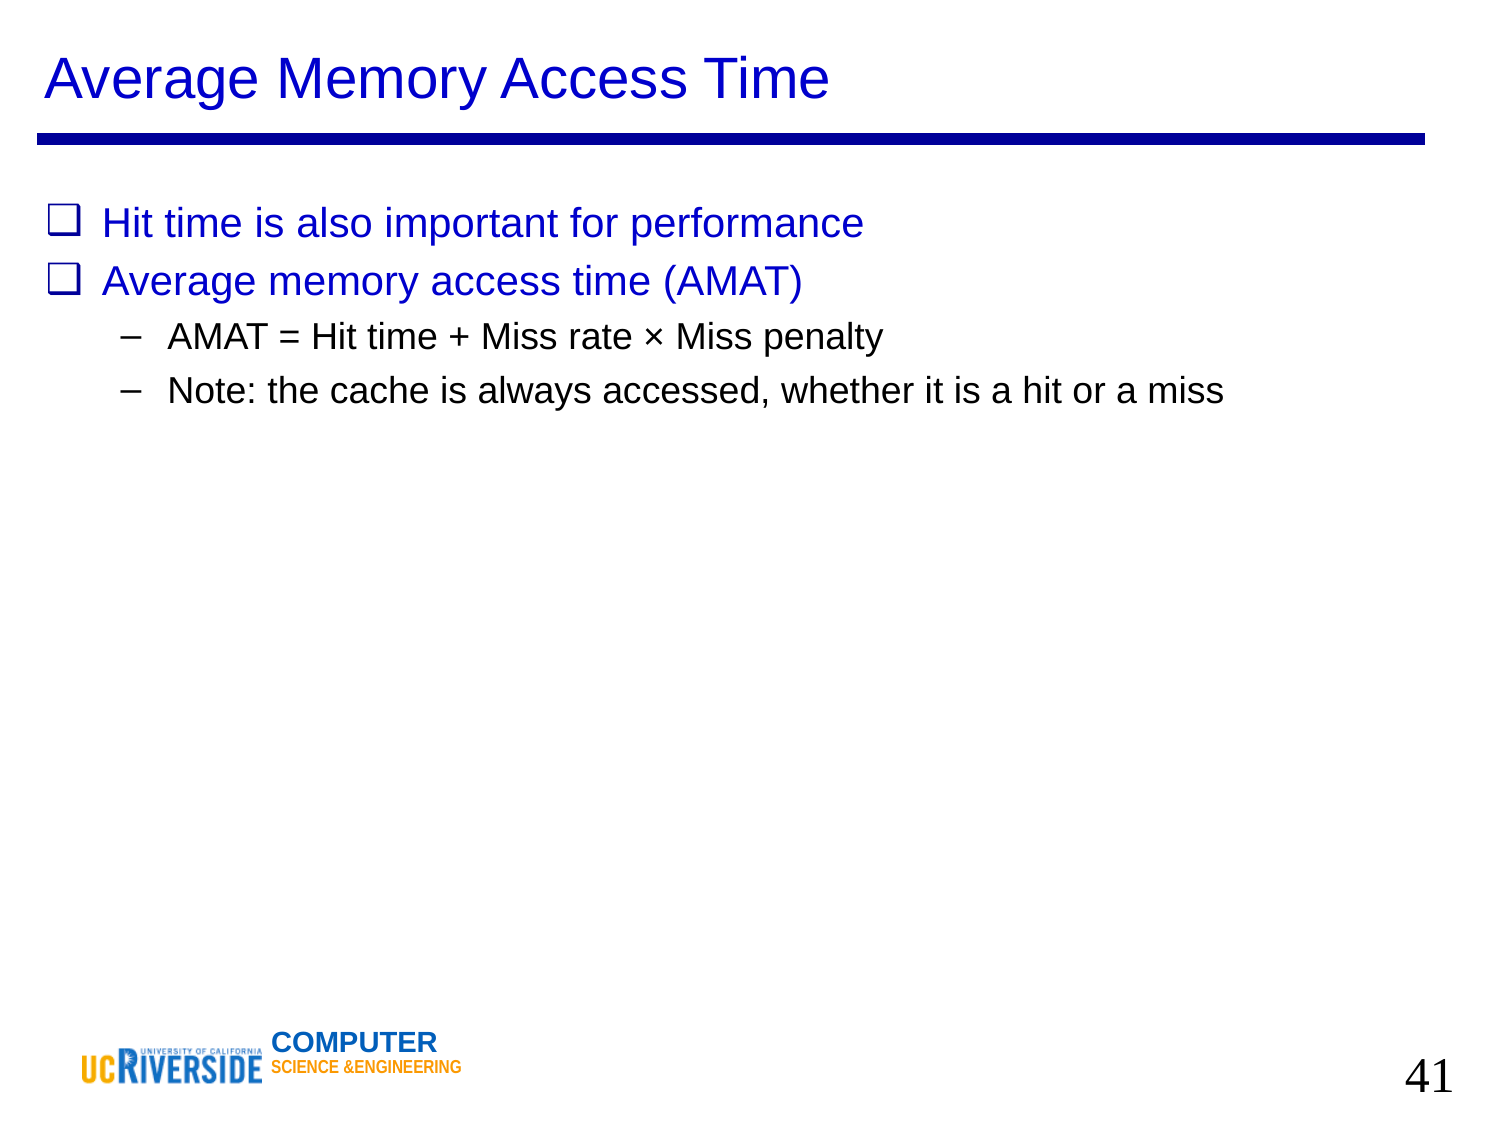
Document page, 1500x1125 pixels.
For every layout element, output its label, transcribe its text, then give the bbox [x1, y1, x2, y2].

list Hit time is also important for performance Average memory access time (AMAT) AMAT = Hit time + Miss rate × Miss penalty Note: the cache is always accessed, whether it is a hit or a miss [38, 188, 1412, 1012]
title Average Memory Access Time [36, 24, 1313, 125]
picture [82, 1034, 262, 1098]
slide_number ‹#› [1397, 1035, 1465, 1125]
